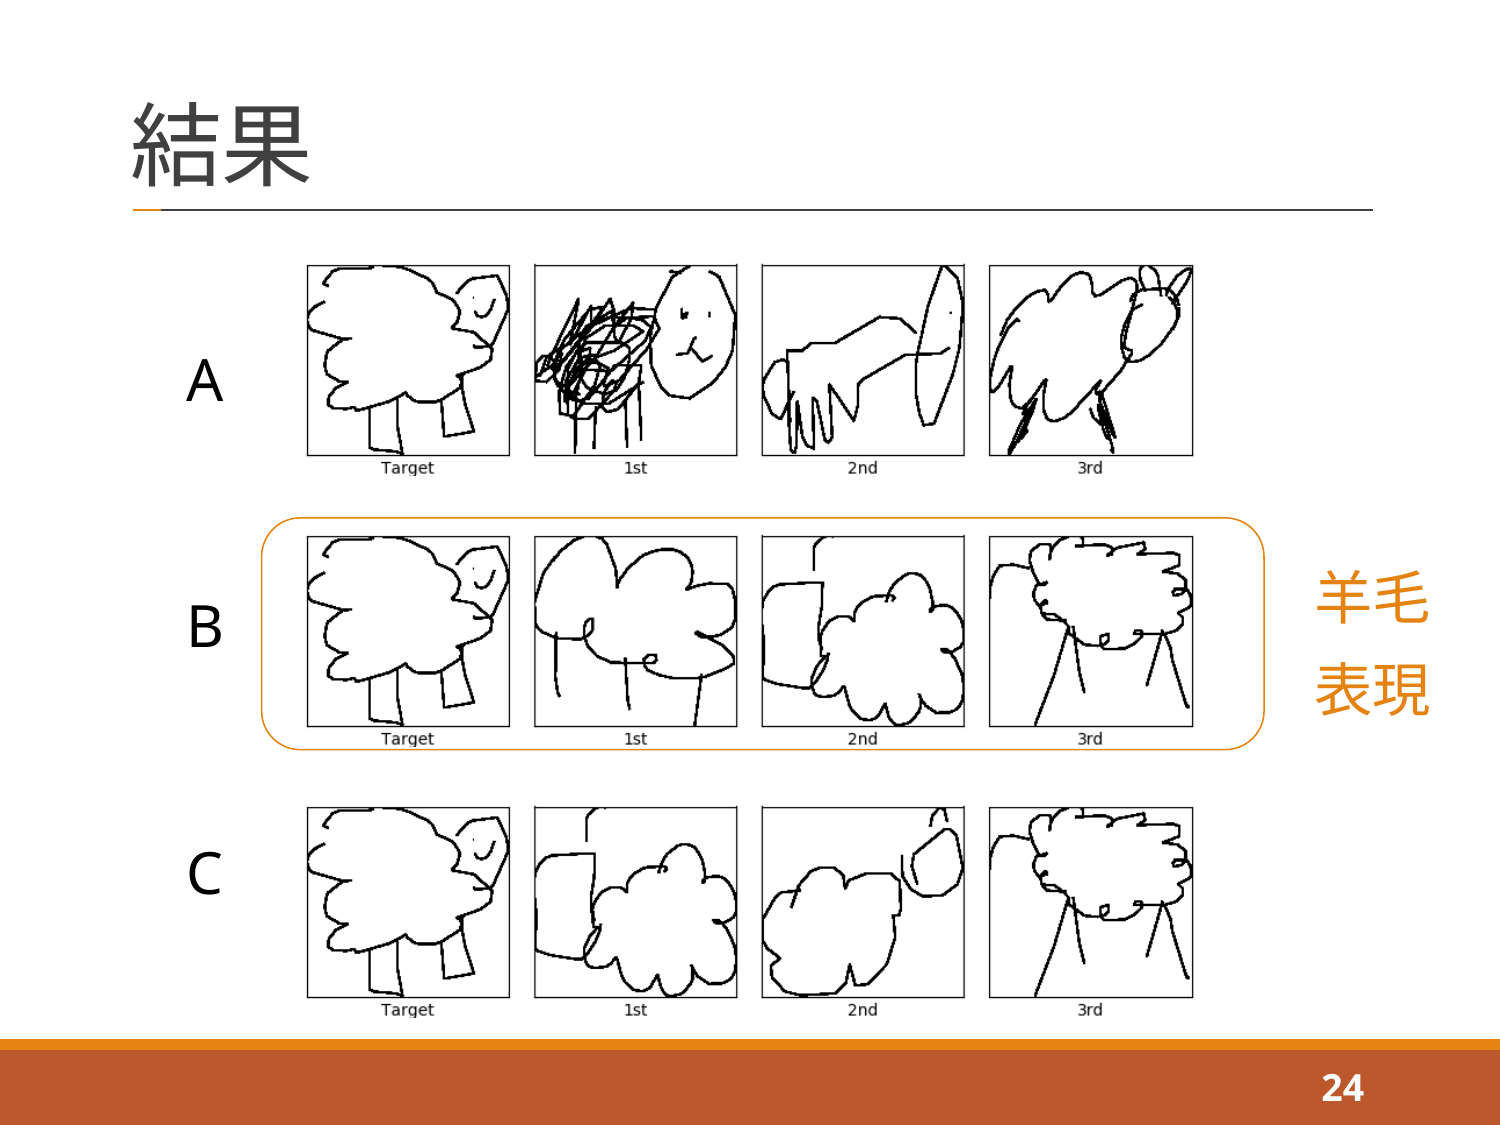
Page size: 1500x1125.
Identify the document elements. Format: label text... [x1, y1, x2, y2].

picture [285, 242, 1214, 476]
slide_number 24 [1218, 1059, 1380, 1120]
text_box C [168, 838, 242, 904]
text_box B [168, 592, 242, 657]
title 結果 [115, 37, 1373, 207]
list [285, 514, 1214, 747]
text_box 羊毛 表現 [1261, 535, 1484, 757]
picture [285, 785, 1214, 1019]
text_box [1221, 517, 1261, 750]
text_box A [168, 345, 242, 411]
text_box [261, 522, 282, 745]
